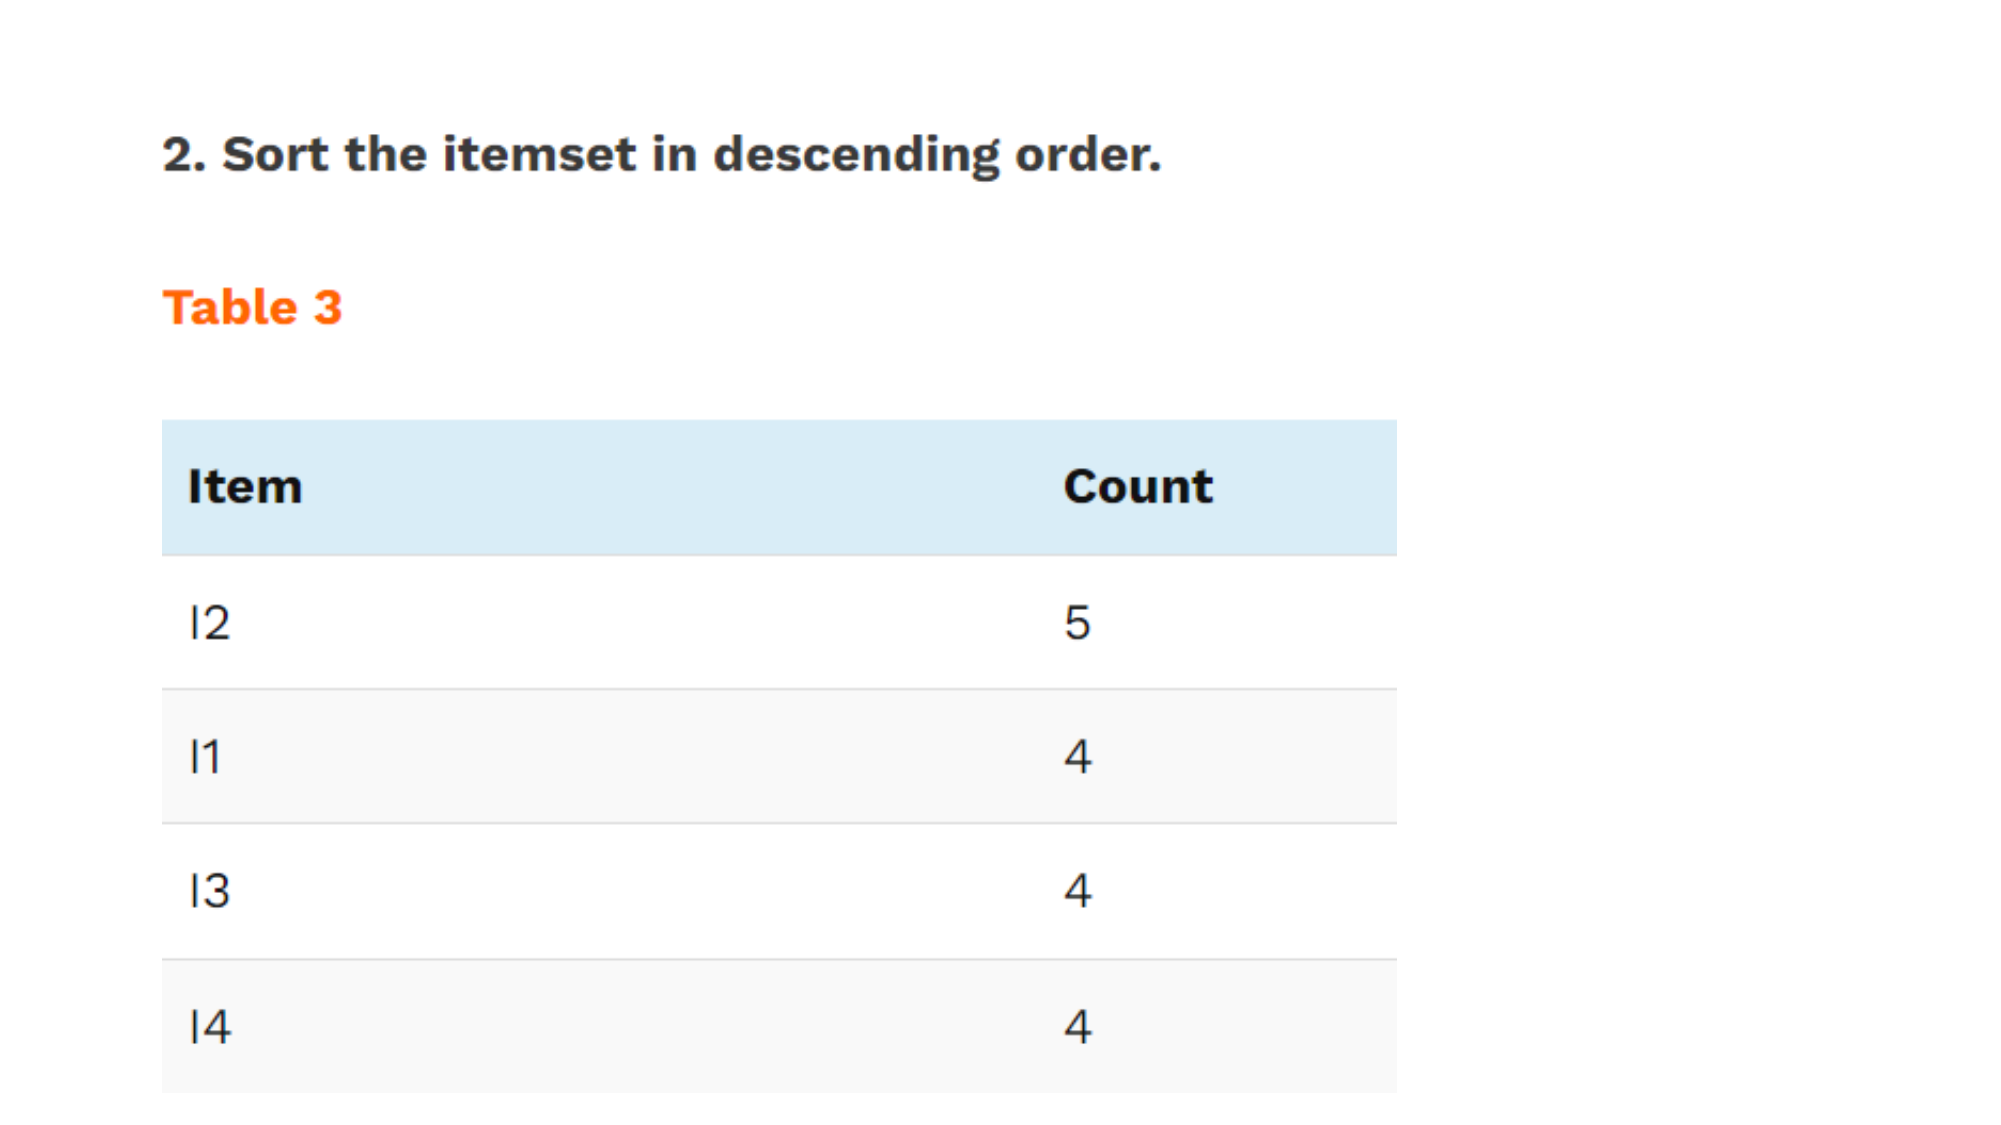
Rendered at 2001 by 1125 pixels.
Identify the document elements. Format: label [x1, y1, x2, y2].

picture [162, 133, 1397, 1093]
